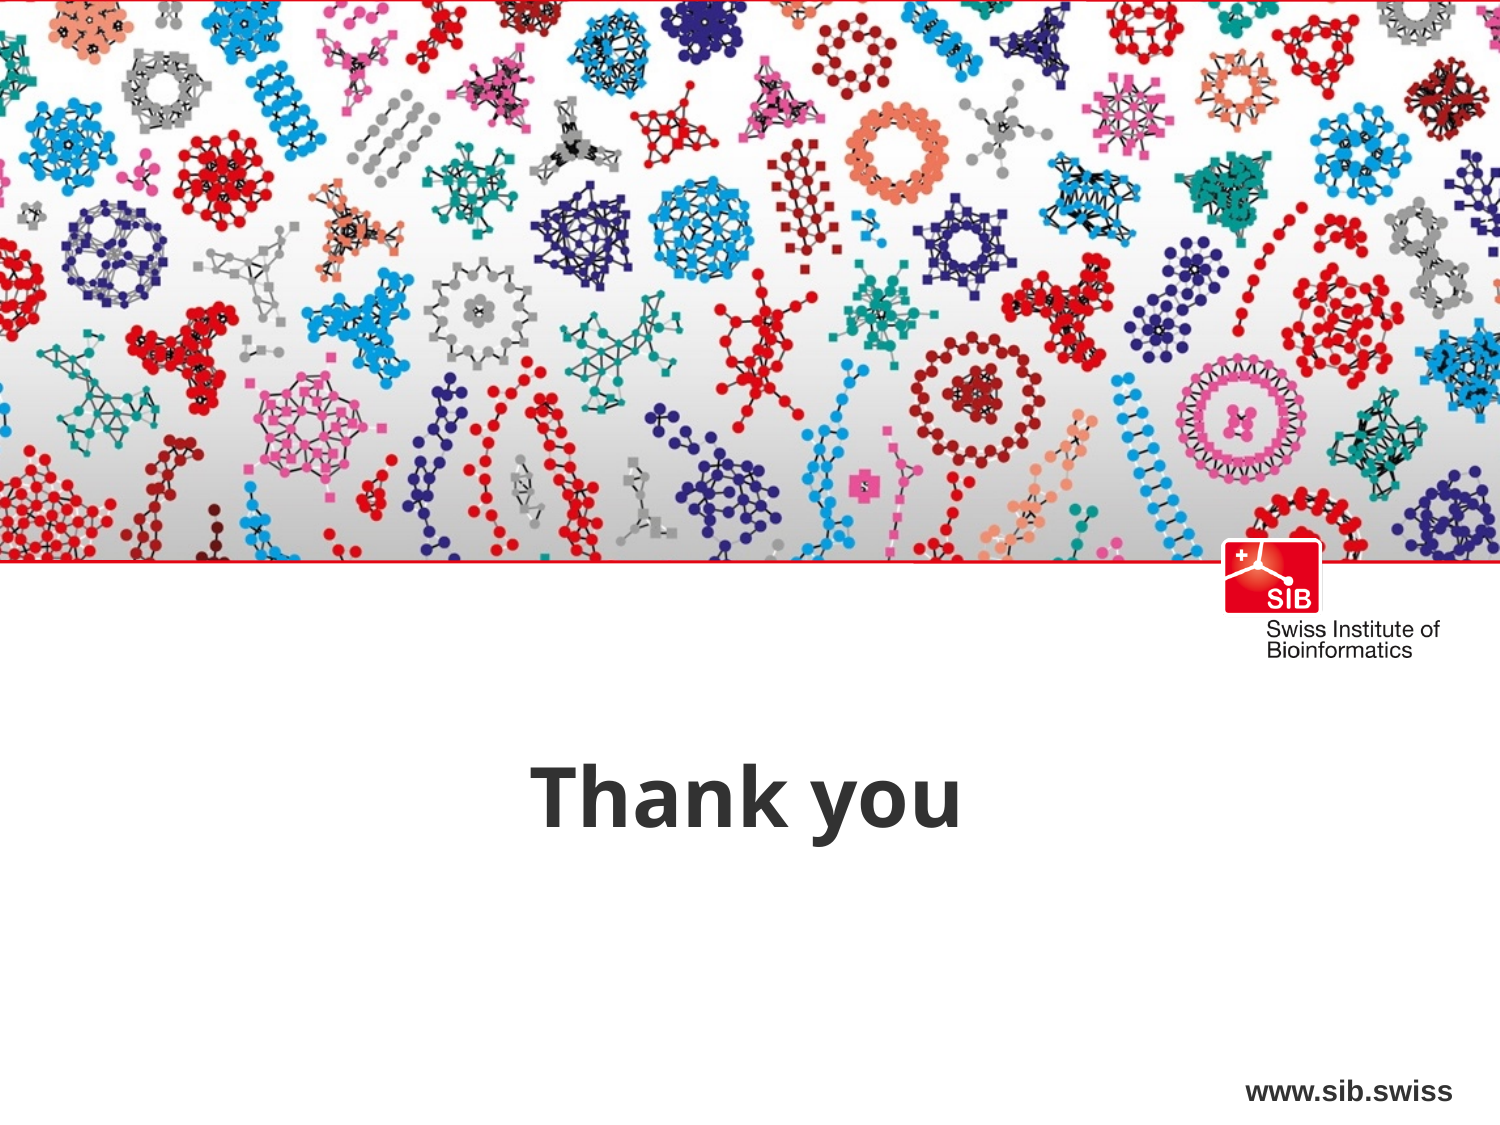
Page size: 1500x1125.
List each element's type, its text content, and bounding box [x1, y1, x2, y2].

picture [252, 10, 258, 19]
picture [241, 20, 249, 28]
title Thank you [82, 667, 1412, 922]
picture [246, 1, 252, 10]
picture [1483, 345, 1494, 357]
picture [260, 1, 270, 9]
picture [235, 8, 245, 14]
picture [252, 27, 260, 36]
picture [0, 1, 1500, 658]
